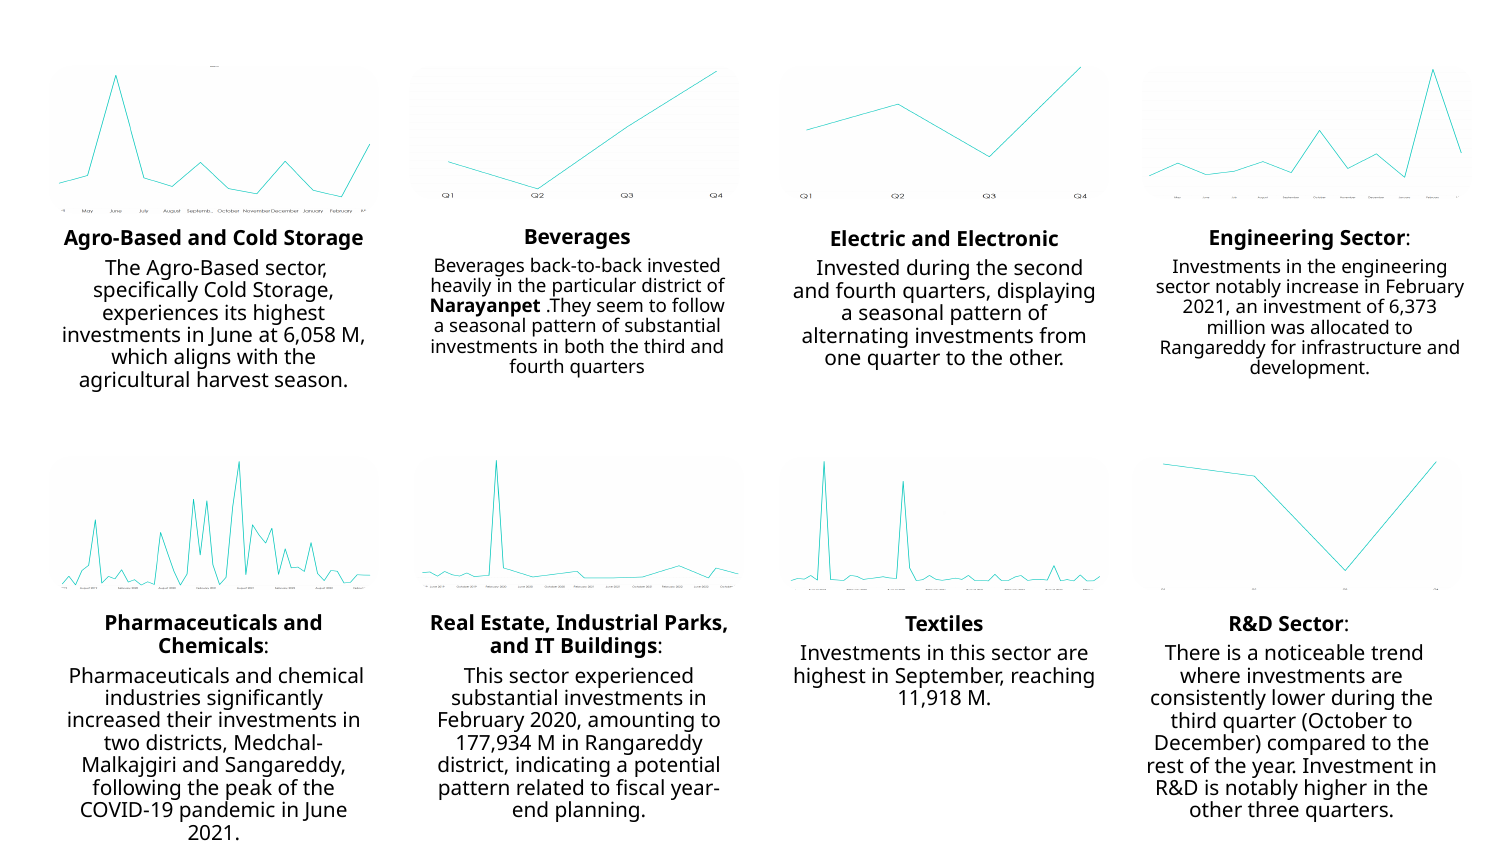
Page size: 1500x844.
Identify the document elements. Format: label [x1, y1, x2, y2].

text_box [46, 26, 1477, 802]
